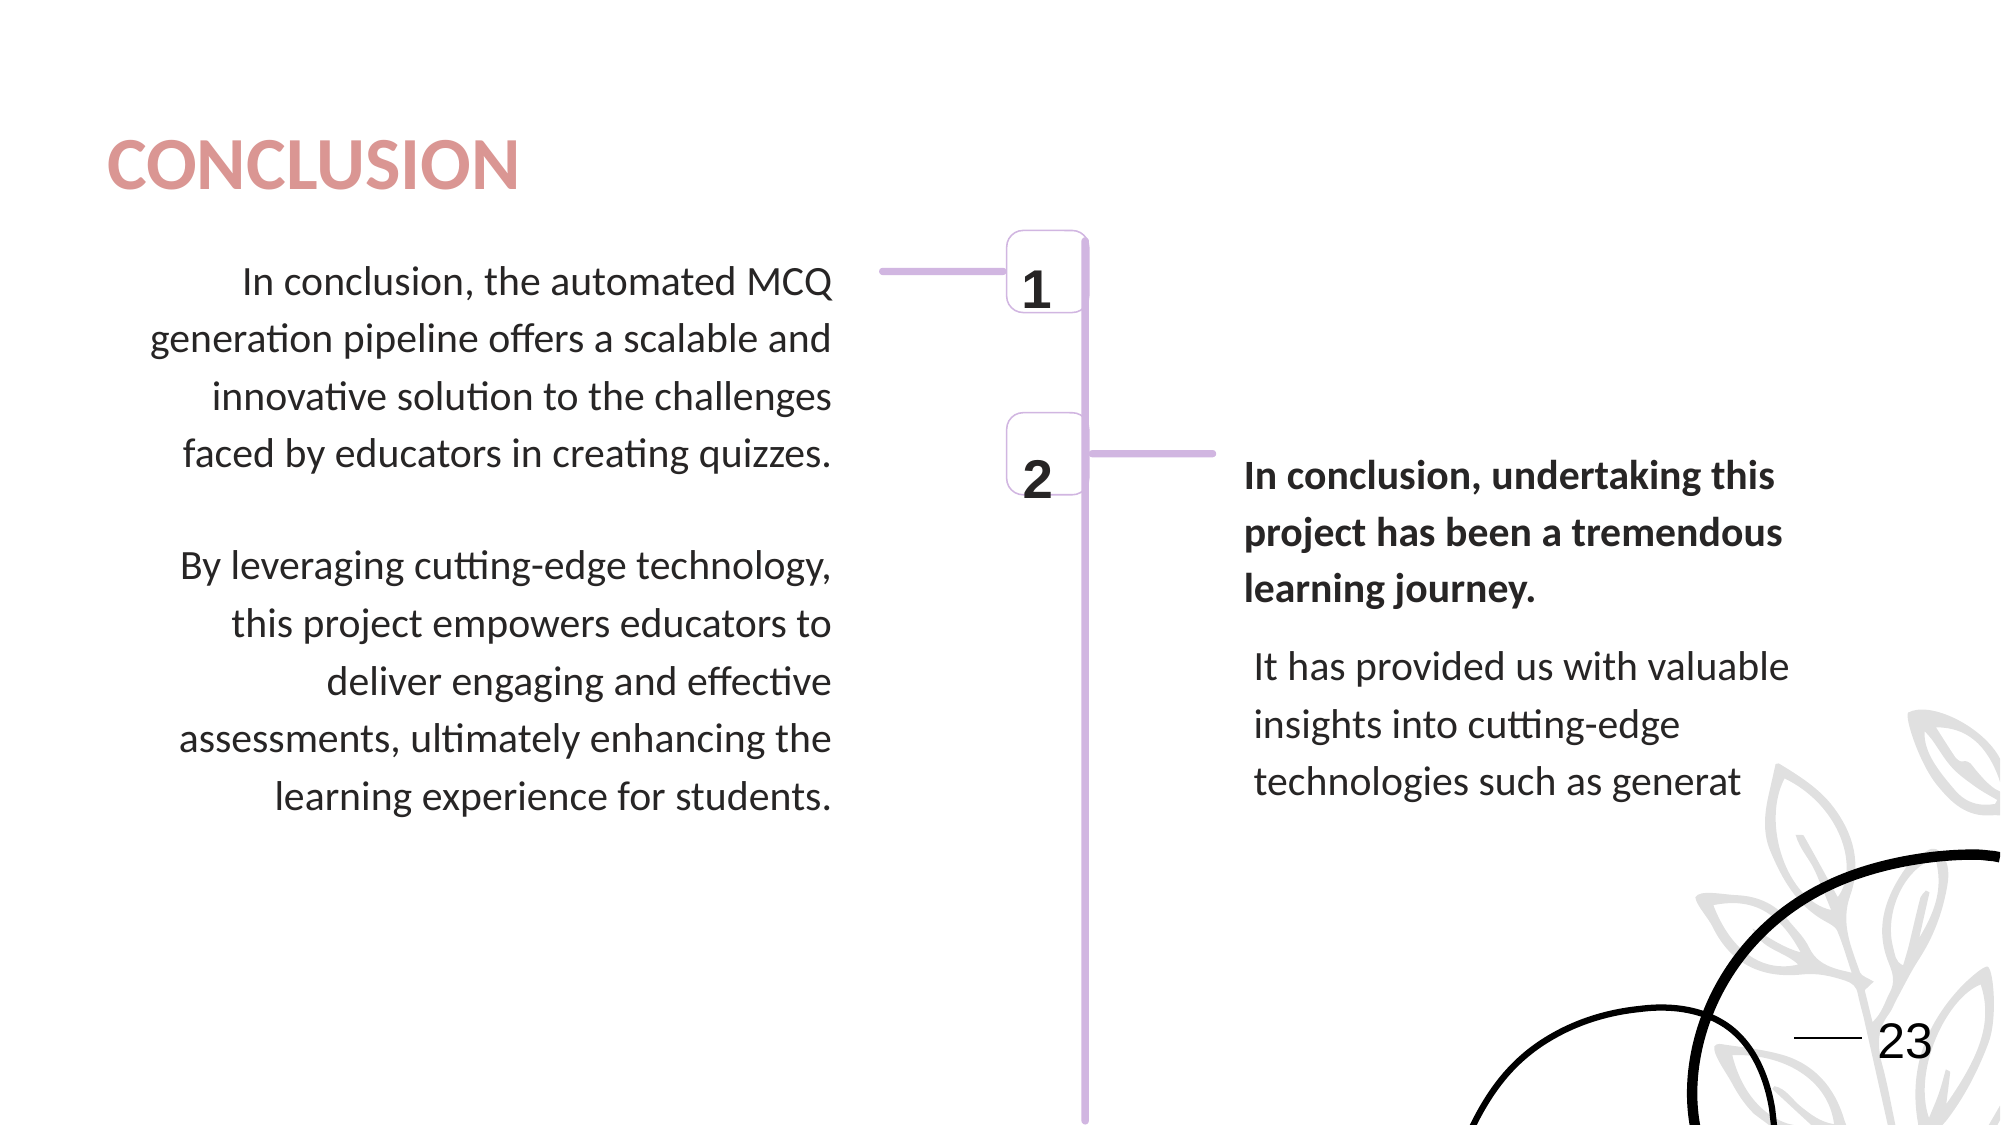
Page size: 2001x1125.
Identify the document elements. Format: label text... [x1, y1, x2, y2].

text_box [879, 267, 1006, 276]
text_box [1081, 484, 1089, 1125]
text_box By leveraging cutting-edge technology, this project empowers educators to deliver engaging and effective assessments, ultimately enhancing the learning experience for students. [105, 523, 848, 876]
text_box In conclusion, undertaking this project has been a tremendous learning journey. [1228, 434, 1844, 605]
text_box [1006, 412, 1089, 495]
slide_number 23 [1862, 964, 1971, 1112]
text_box [1081, 301, 1089, 424]
text_box 2 [1022, 419, 1053, 488]
text_box 1 [1021, 230, 1052, 306]
text_box [1006, 230, 1089, 313]
text_box [1089, 450, 1217, 458]
text_box CONCLUSION [92, 61, 1004, 176]
text_box In conclusion, the automated MCQ generation pipeline offers a scalable and innovative solution to the challenges faced by educators in creating quizzes. [105, 238, 848, 523]
text_box It has provided us with valuable insights into cutting-edge technologies such as generat [1238, 623, 1853, 836]
